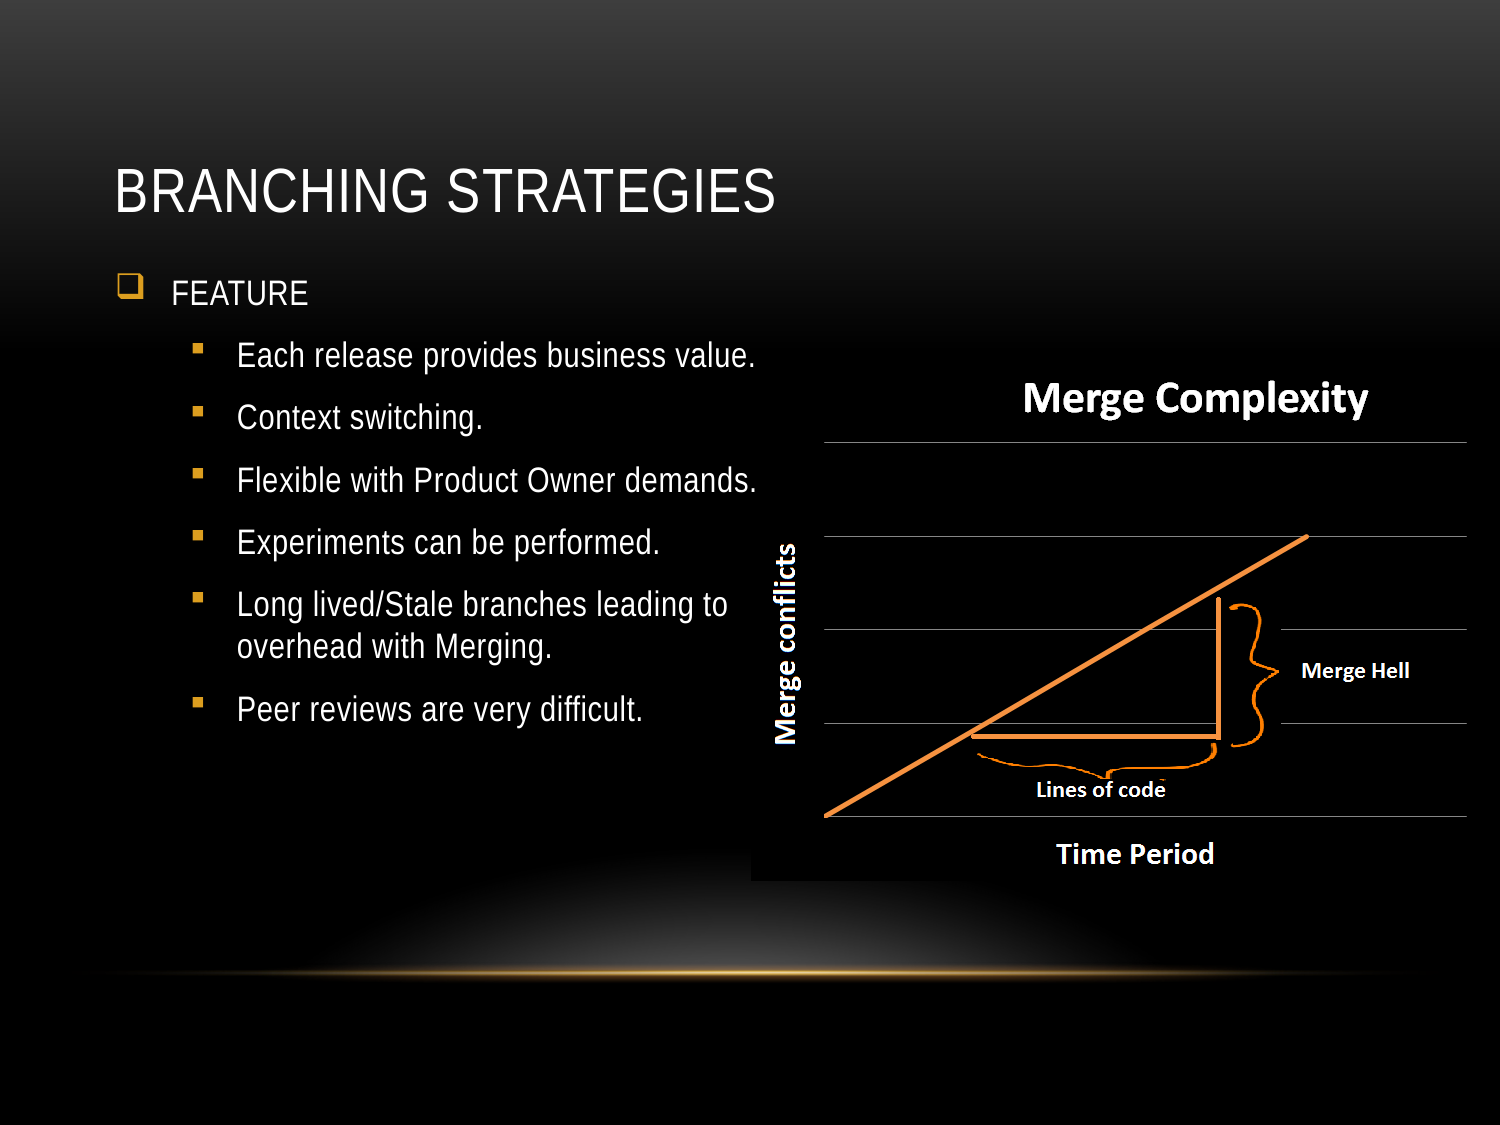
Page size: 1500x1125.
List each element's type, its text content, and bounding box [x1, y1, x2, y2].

list FEATURE Each release provides business value. Context switching. Flexible with Product Owner demands. Experiments can be performed. Long lived/Stale branches leading to overhead with Merging. Peer reviews are very difficult. [99, 262, 775, 938]
picture [0, 0, 1500, 1125]
title Branching Strategies [99, 45, 1400, 233]
